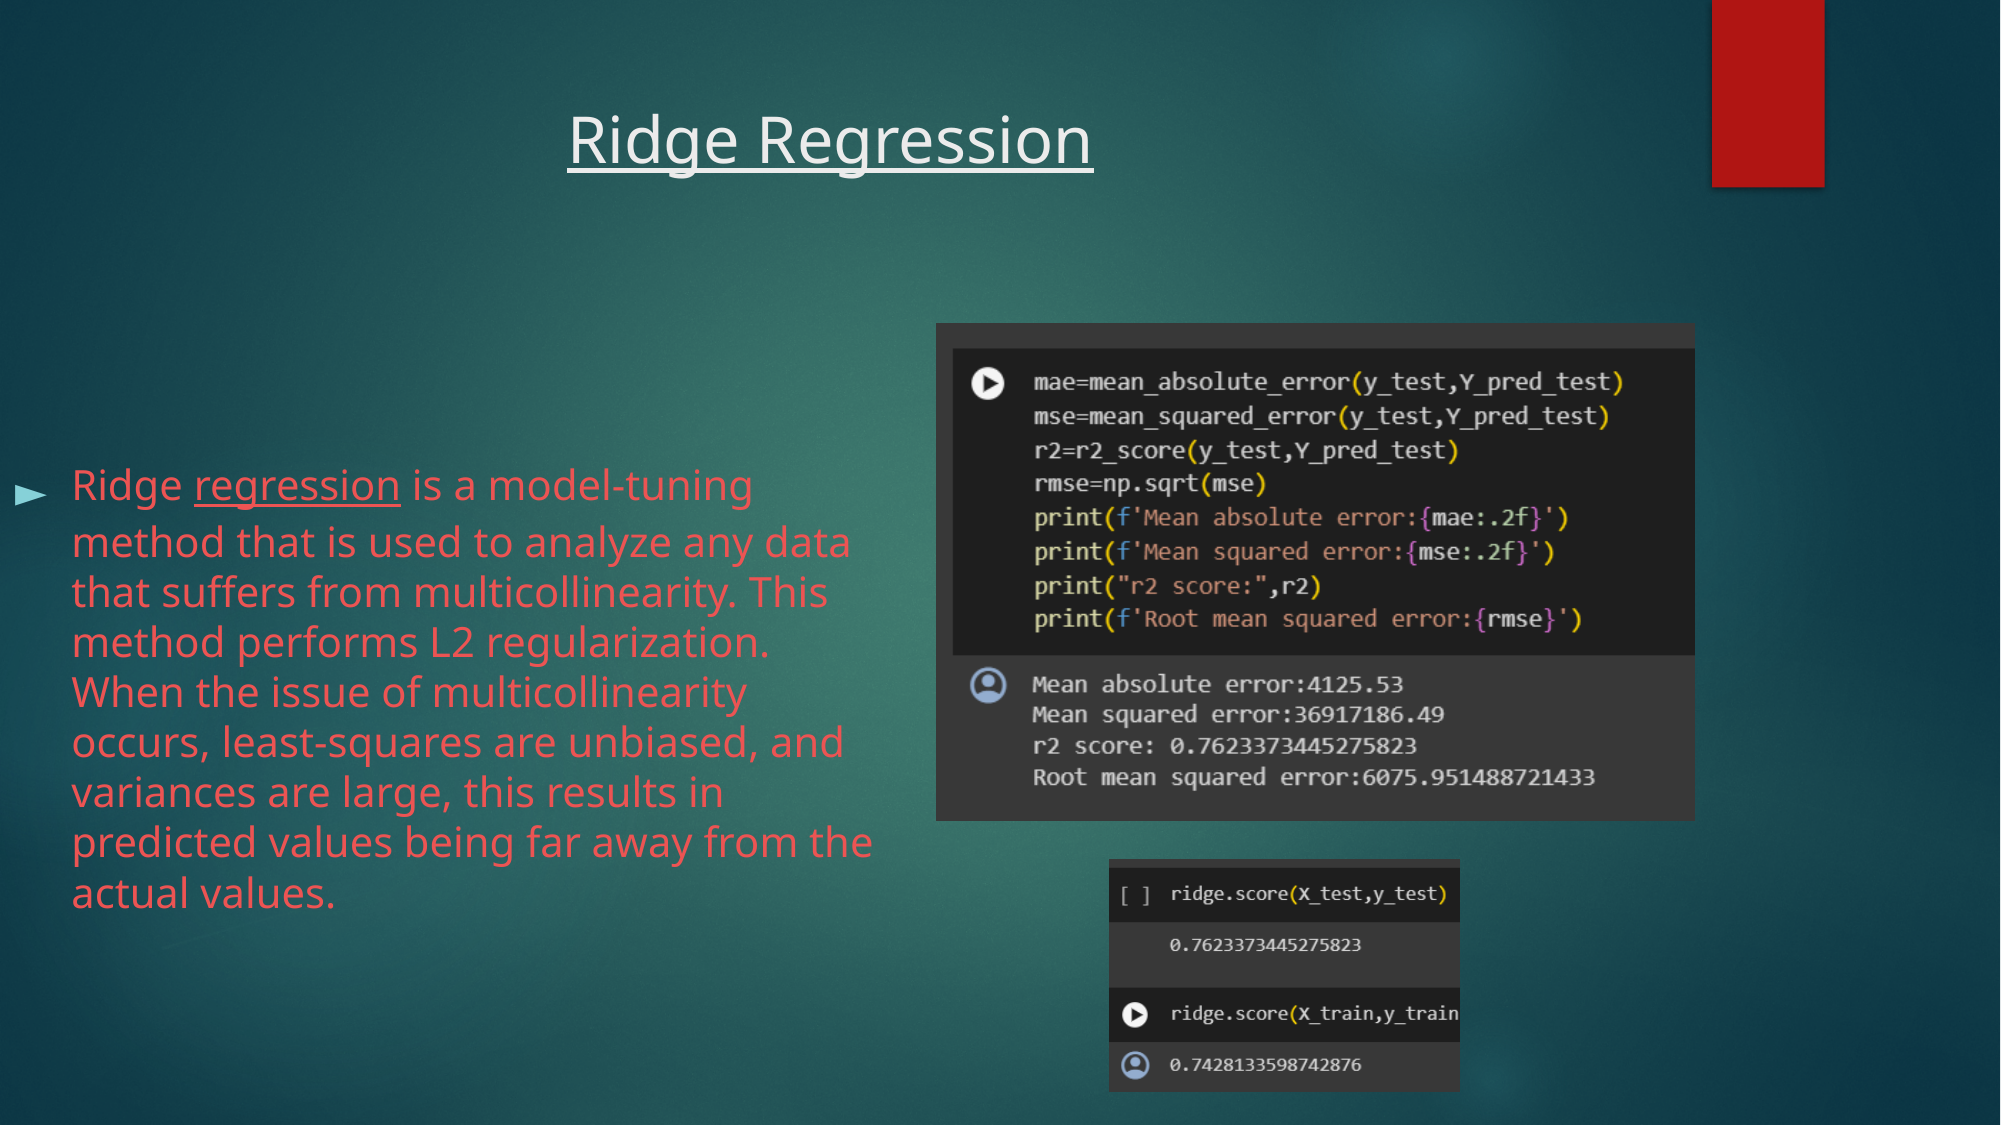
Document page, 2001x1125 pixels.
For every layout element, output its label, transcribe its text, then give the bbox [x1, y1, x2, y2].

title Ridge Regression [552, 91, 2000, 185]
list Ridge regression is a model-tuning method that is used to analyze any data that suffers from multicollinearity. This method performs L2 regularization. When the issue of multicollinearity occurs, least-squares are unbiased, and variances are large, this results in predicted values being far away from the actual values. [0, 451, 903, 962]
picture [0, 0, 2001, 1125]
